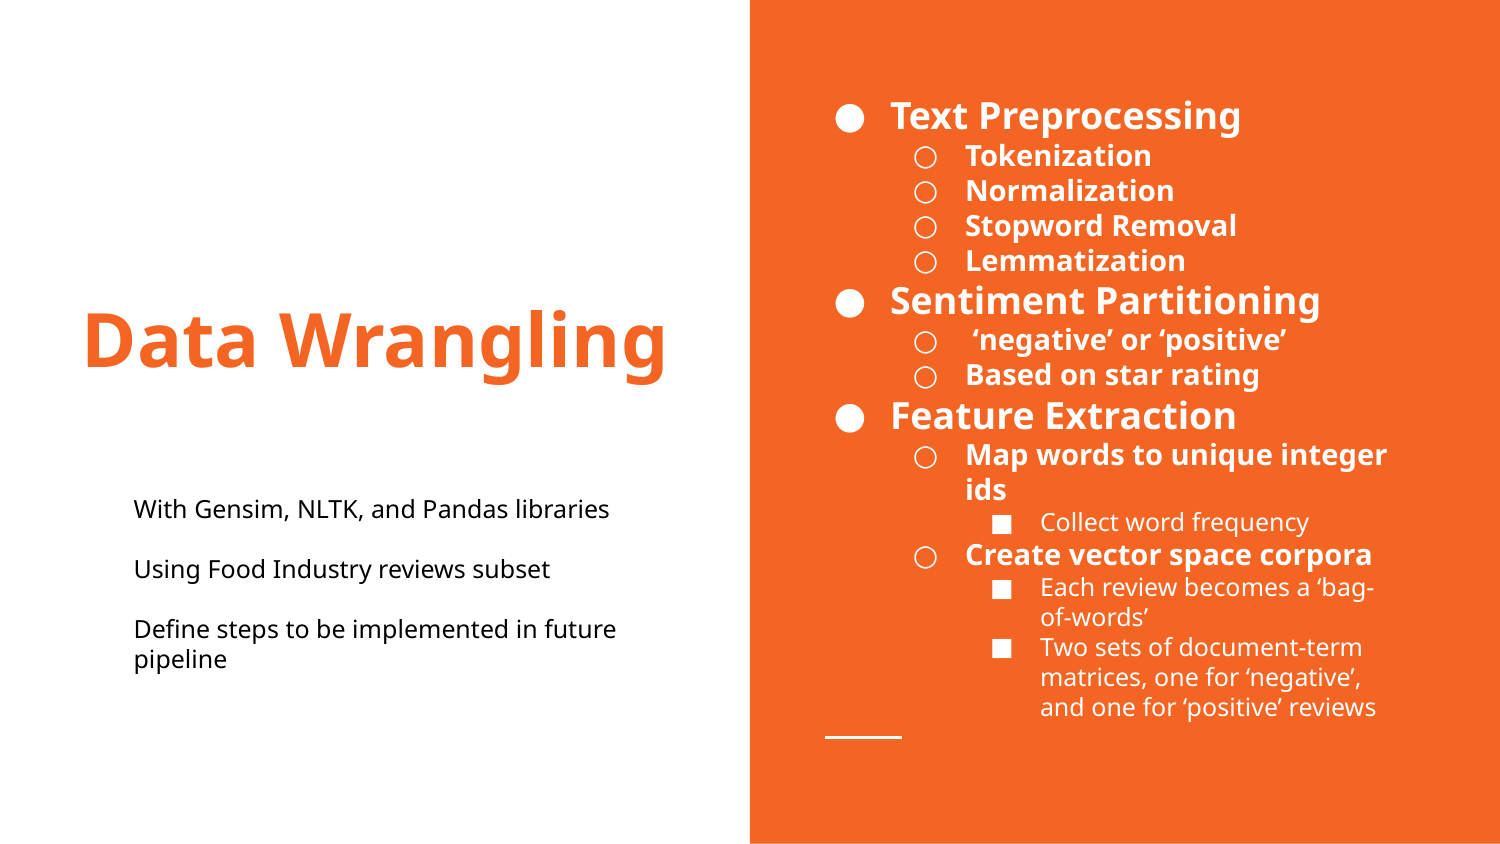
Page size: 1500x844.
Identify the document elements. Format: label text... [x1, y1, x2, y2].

title Data Wrangling [43, 229, 708, 446]
subtitle With Gensim, NLTK, and Pandas libraries Using Food Industry reviews subset Define steps to be implemented in future pipeline [43, 448, 708, 670]
text_box Text Preprocessing Tokenization Normalization Stopword Removal Lemmatization Sentiment Partitioning ‘negative’ or ‘positive’ Based on star rating Feature Extraction Map words to unique integer ids Collect word frequency Create vector space corpora Each review becomes a ‘bag-of-words’ Two sets of document-term matrices, one for ‘negative’, and one for ‘positive’ reviews [800, 76, 1412, 636]
